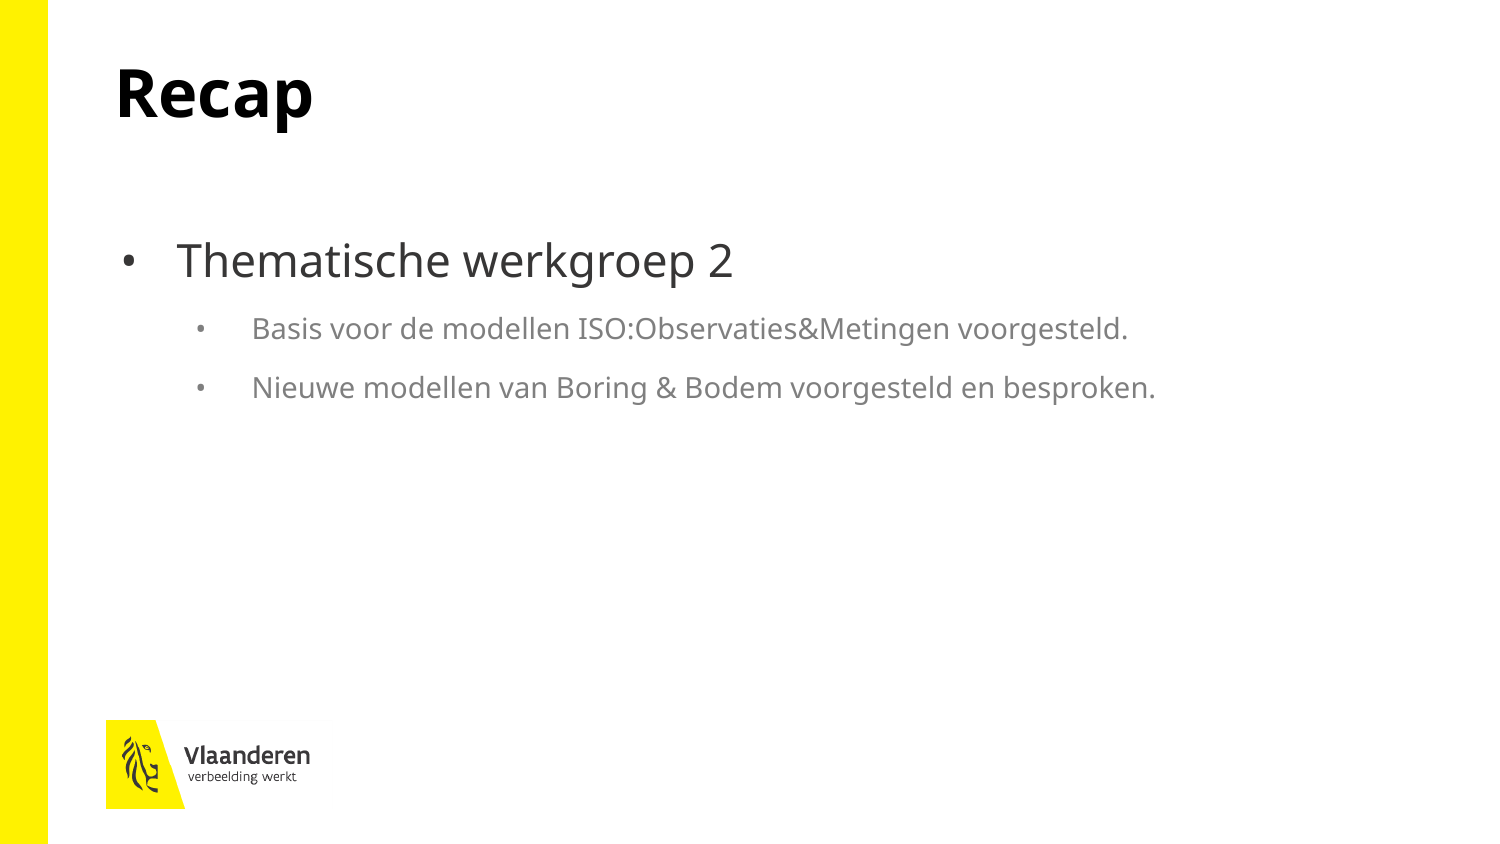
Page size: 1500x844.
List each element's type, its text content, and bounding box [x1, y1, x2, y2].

picture [106, 720, 333, 809]
list Thematische werkgroep 2 Basis voor de modellen ISO:Observaties&Metingen voorgesteld. Nieuwe modellen van Boring & Bodem voorgesteld en besproken. [88, 189, 1439, 642]
text_box Recap [103, 44, 1397, 167]
